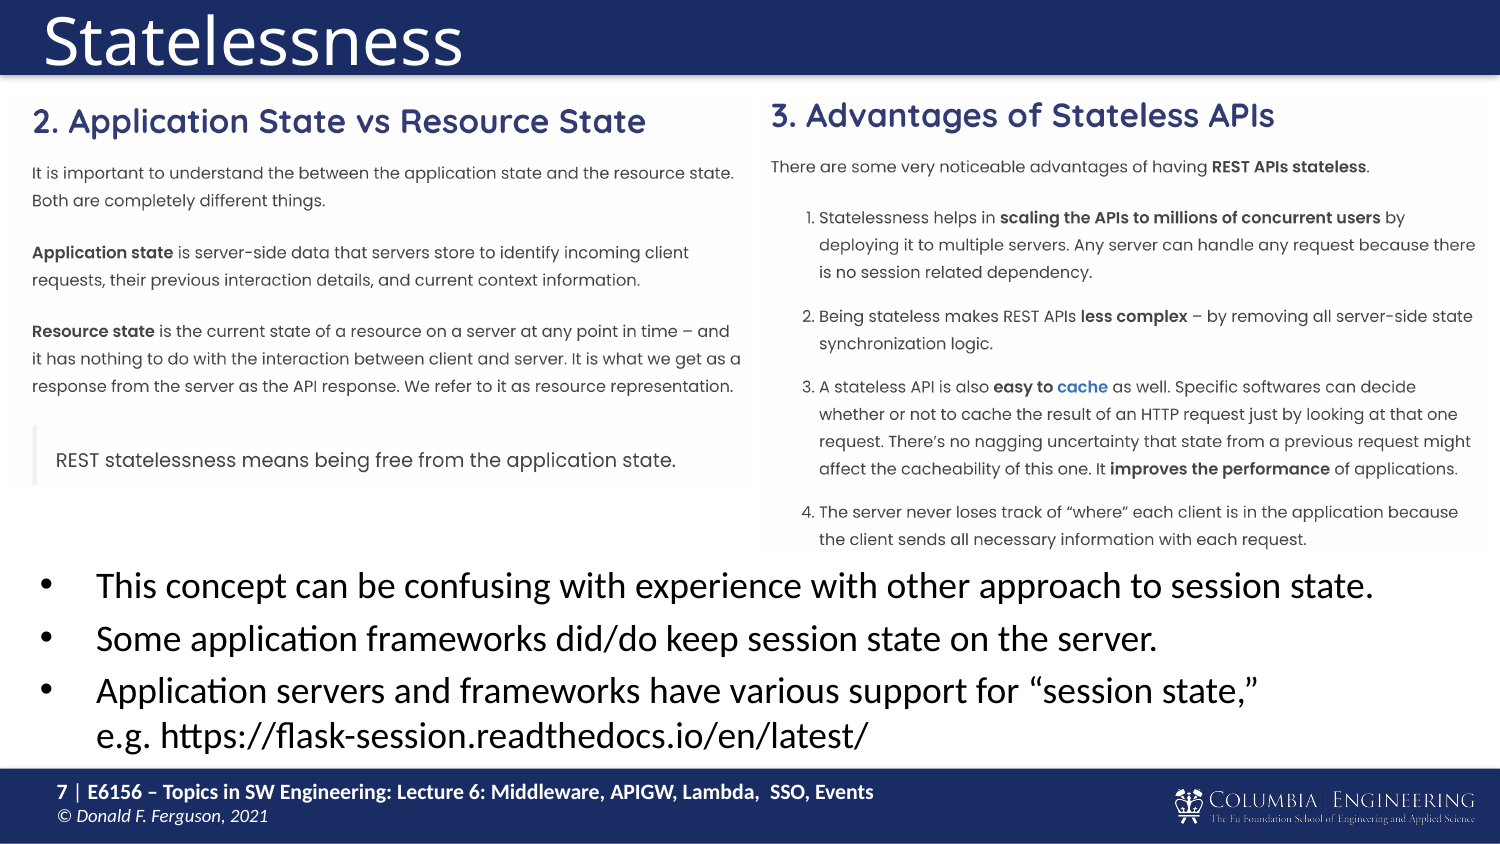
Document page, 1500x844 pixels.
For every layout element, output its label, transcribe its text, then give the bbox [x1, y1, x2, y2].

title Statelessness [28, 0, 1450, 73]
list This concept can be confusing with experience with other approach to session state. Some application frameworks did/do keep session state on the server. Application servers and frameworks have various support for “session state,” e.g. https://flask-session.readthedocs.io/en/latest/ [24, 553, 1475, 760]
picture [761, 94, 1485, 555]
picture [6, 96, 751, 486]
